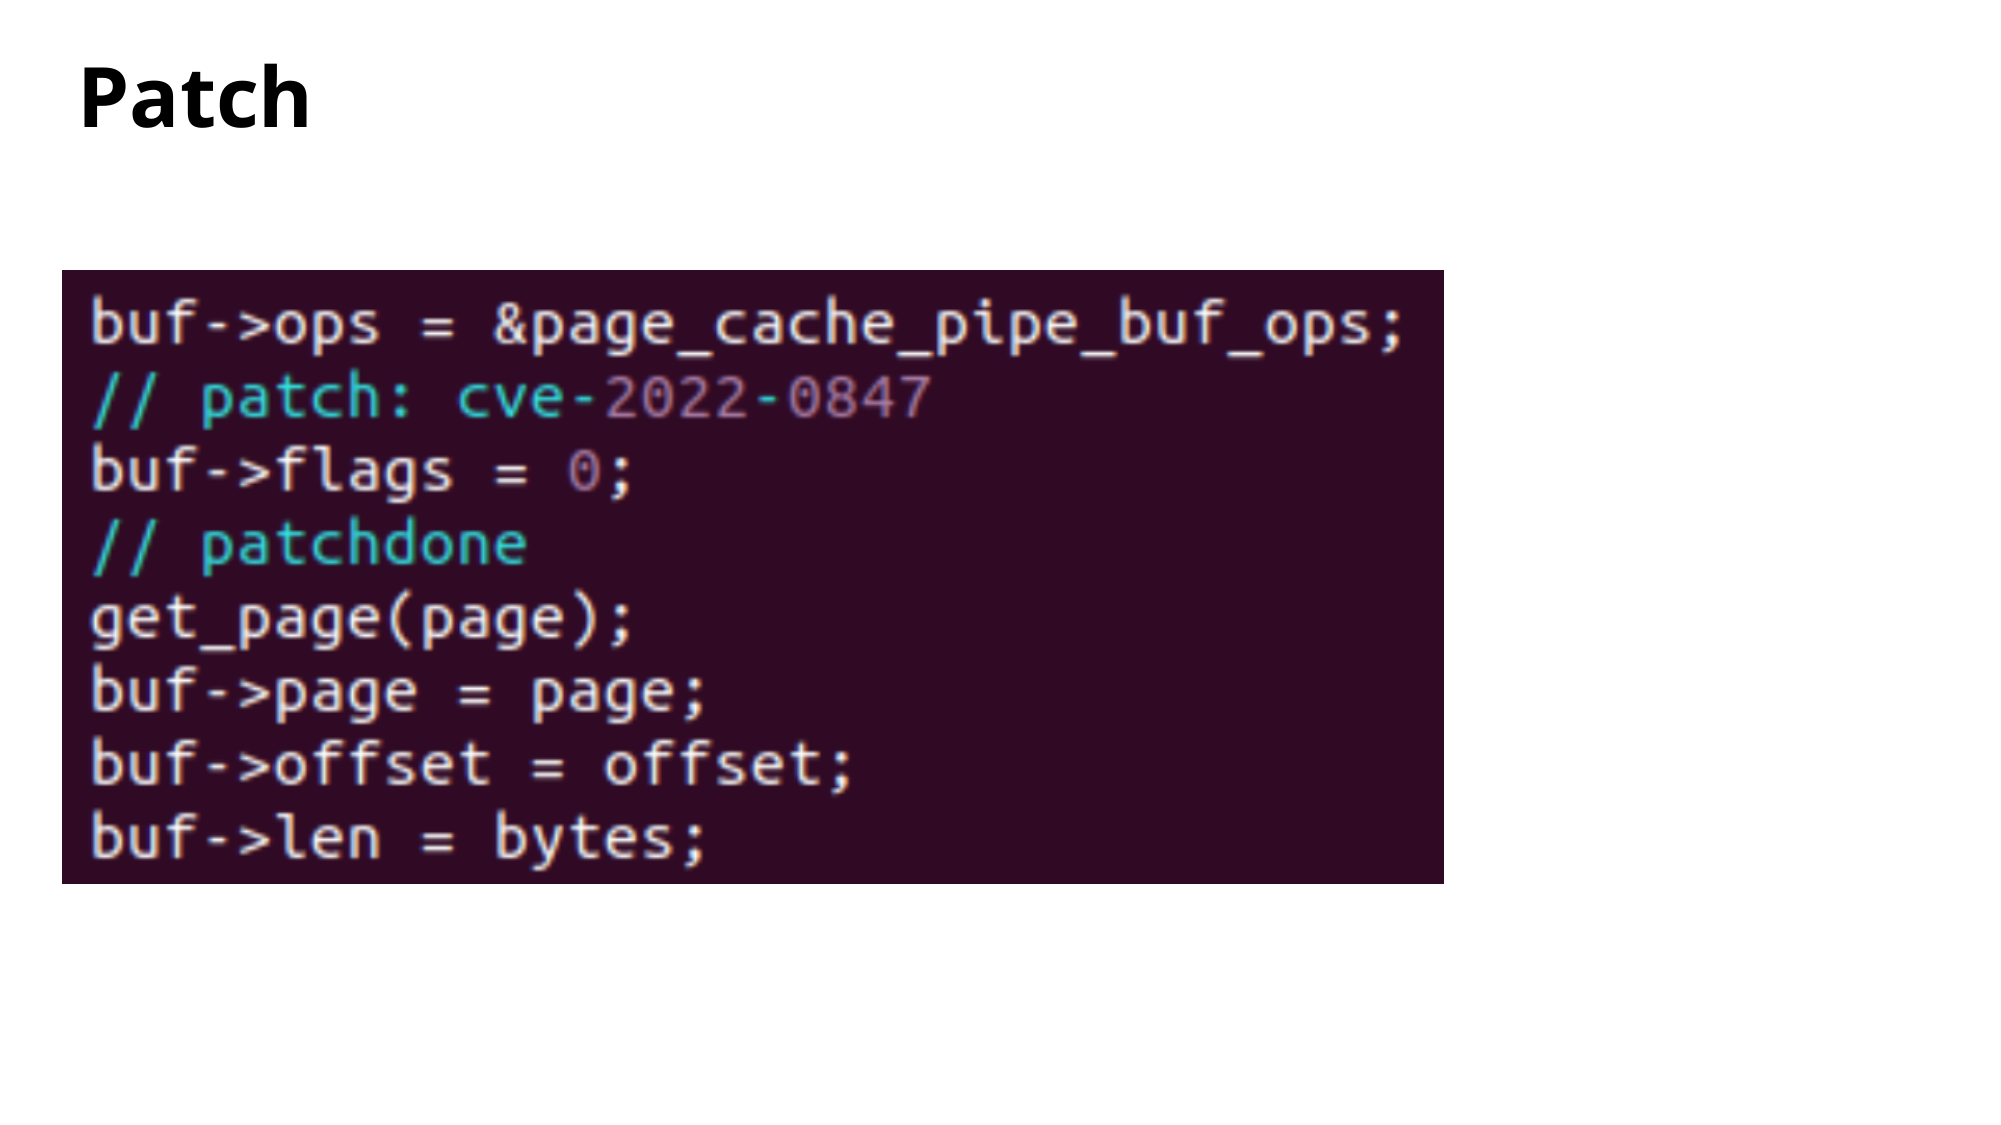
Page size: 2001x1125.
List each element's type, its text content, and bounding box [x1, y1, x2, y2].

text_box Patch [62, 48, 346, 158]
picture [62, 270, 1444, 884]
